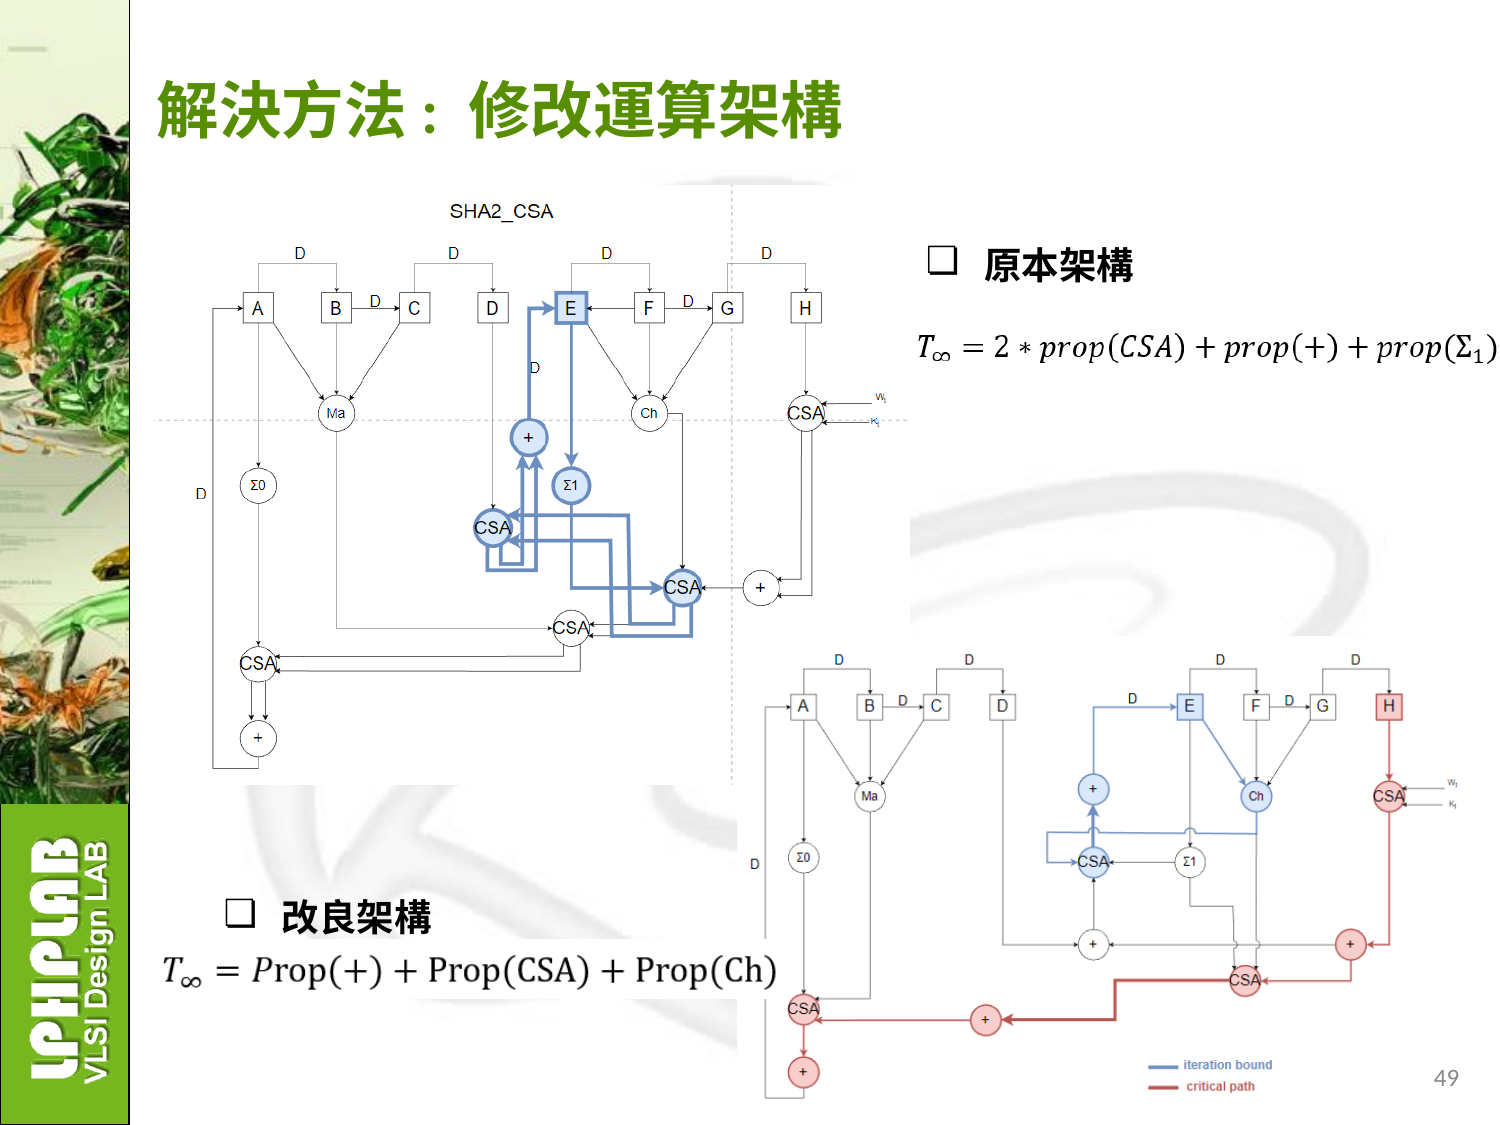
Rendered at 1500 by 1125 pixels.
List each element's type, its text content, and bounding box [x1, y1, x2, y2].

title 解決方法: 修改運算架構 [154, 68, 1130, 211]
picture [0, 0, 129, 804]
picture [154, 170, 1500, 1107]
text_box 改良架構 [206, 863, 563, 938]
text_box 原本架構 [913, 211, 1265, 288]
picture [23, 834, 118, 1090]
